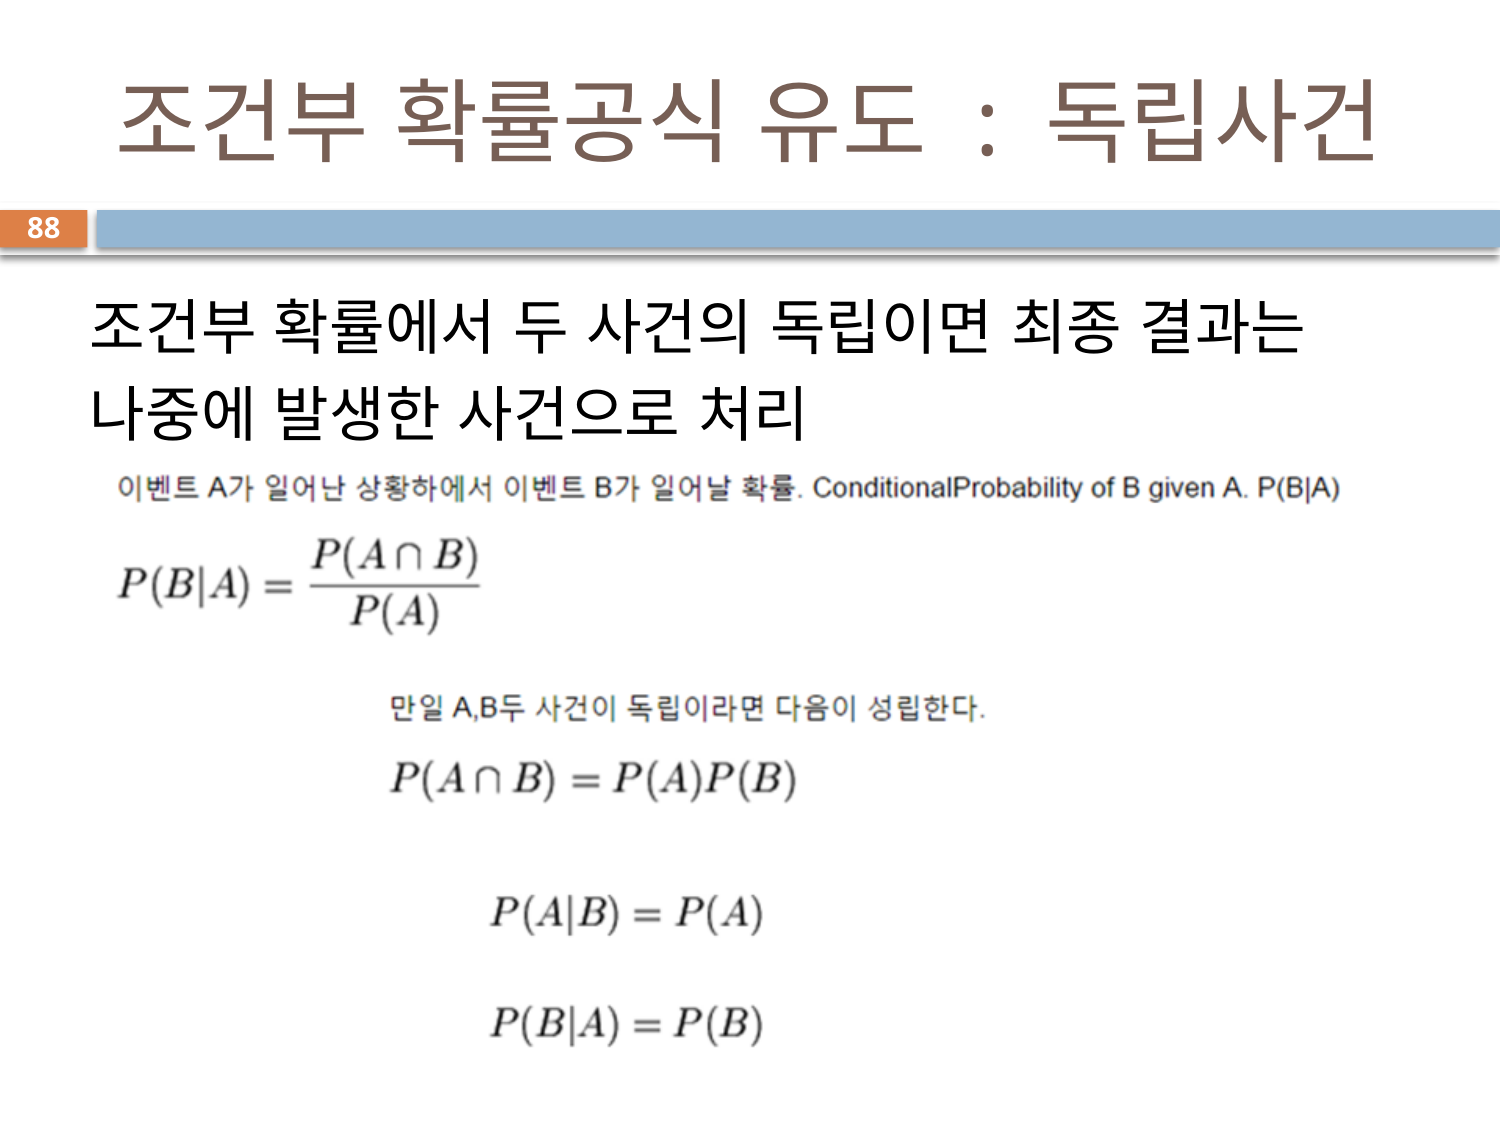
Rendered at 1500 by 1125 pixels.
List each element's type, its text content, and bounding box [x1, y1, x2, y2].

slide_number 88 [0, 208, 88, 249]
picture [99, 455, 1404, 638]
picture [477, 881, 870, 1074]
title 조건부 확률공식 유도 : 독립사건 [100, 37, 1438, 200]
picture [371, 668, 1029, 854]
list 조건부 확률에서 두 사건의 독립이면 최종 결과는 나중에 발생한 사건으로 처리 [75, 267, 1425, 504]
